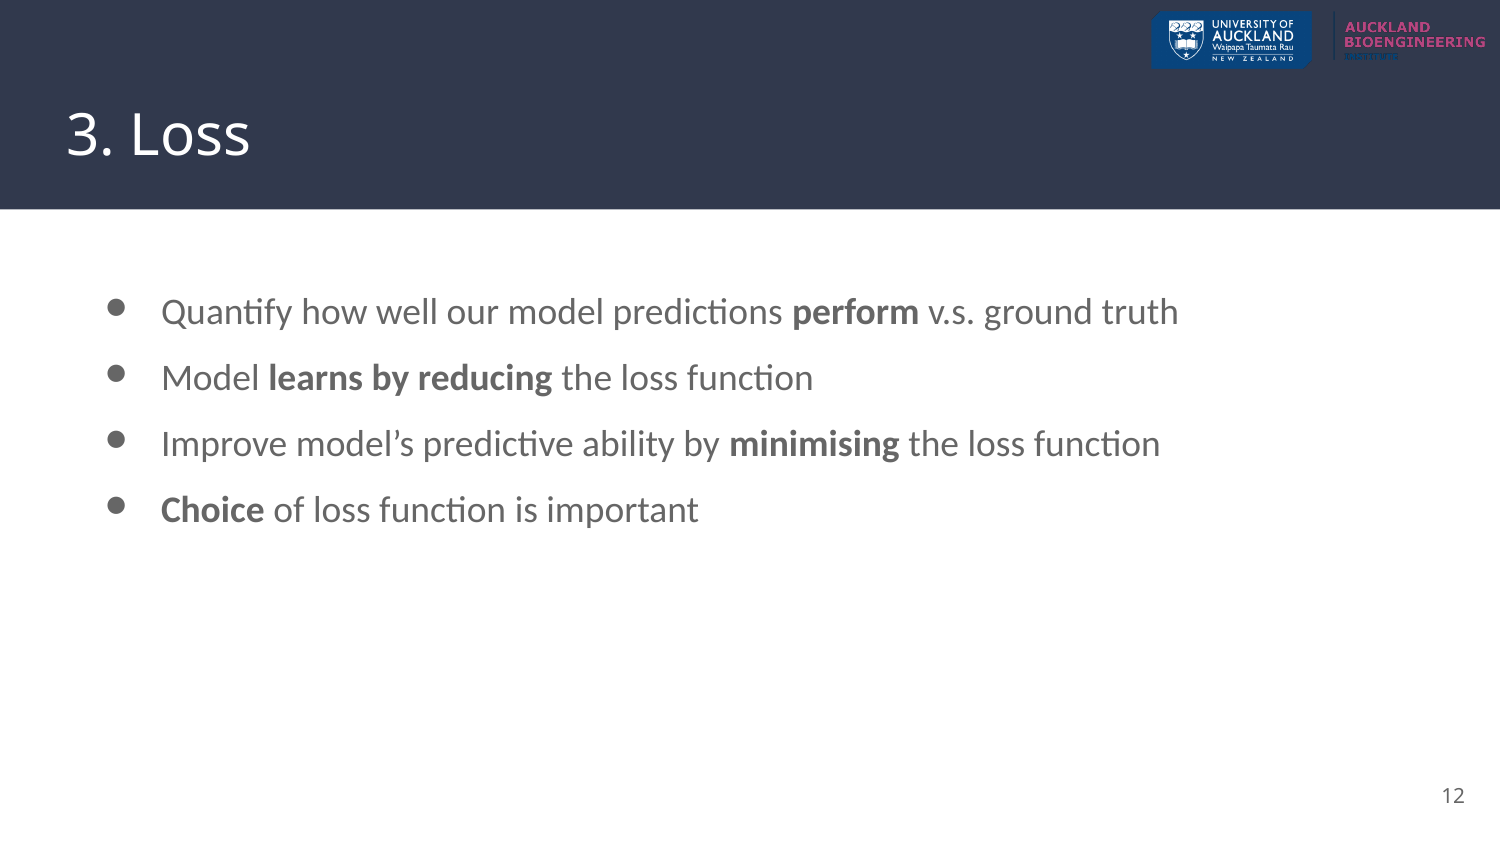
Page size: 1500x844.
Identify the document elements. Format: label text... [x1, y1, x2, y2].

slide_number ‹#› [1389, 764, 1480, 830]
text_box Quantify how well our model predictions perform v.s. ground truth Model learns by reducing the loss function Improve model’s predictive ability by minimising the loss function Choice of loss function is important [71, 272, 1390, 677]
picture [1151, 11, 1485, 69]
title 3. Loss [51, 82, 1449, 185]
